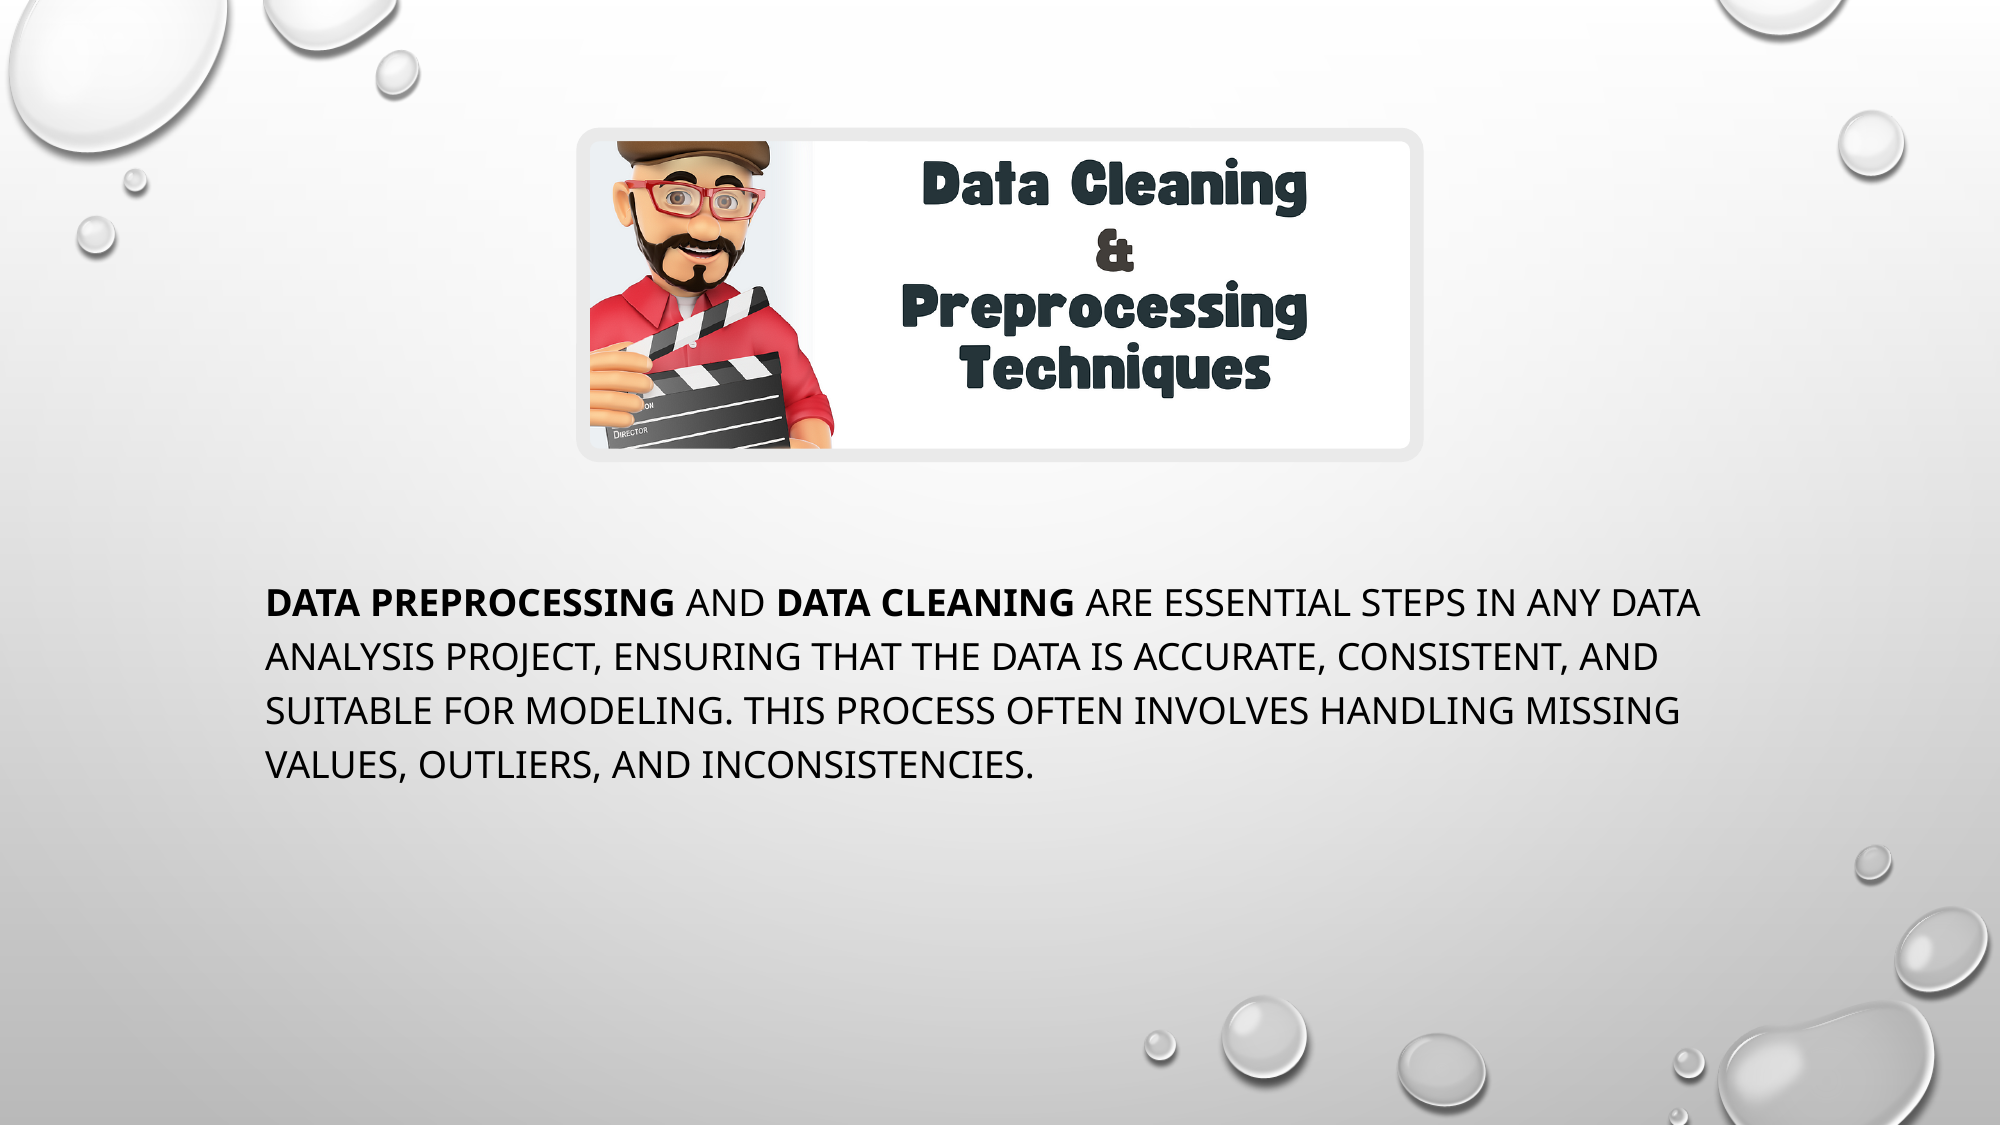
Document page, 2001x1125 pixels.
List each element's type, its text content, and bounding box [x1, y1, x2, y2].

list Data preprocessing and data cleaning are essential steps in any data analysis project, ensuring that the data is accurate, consistent, and suitable for modeling. This process often involves handling missing values, outliers, and inconsistencies. [250, 562, 1750, 819]
picture [0, 0, 2000, 1125]
